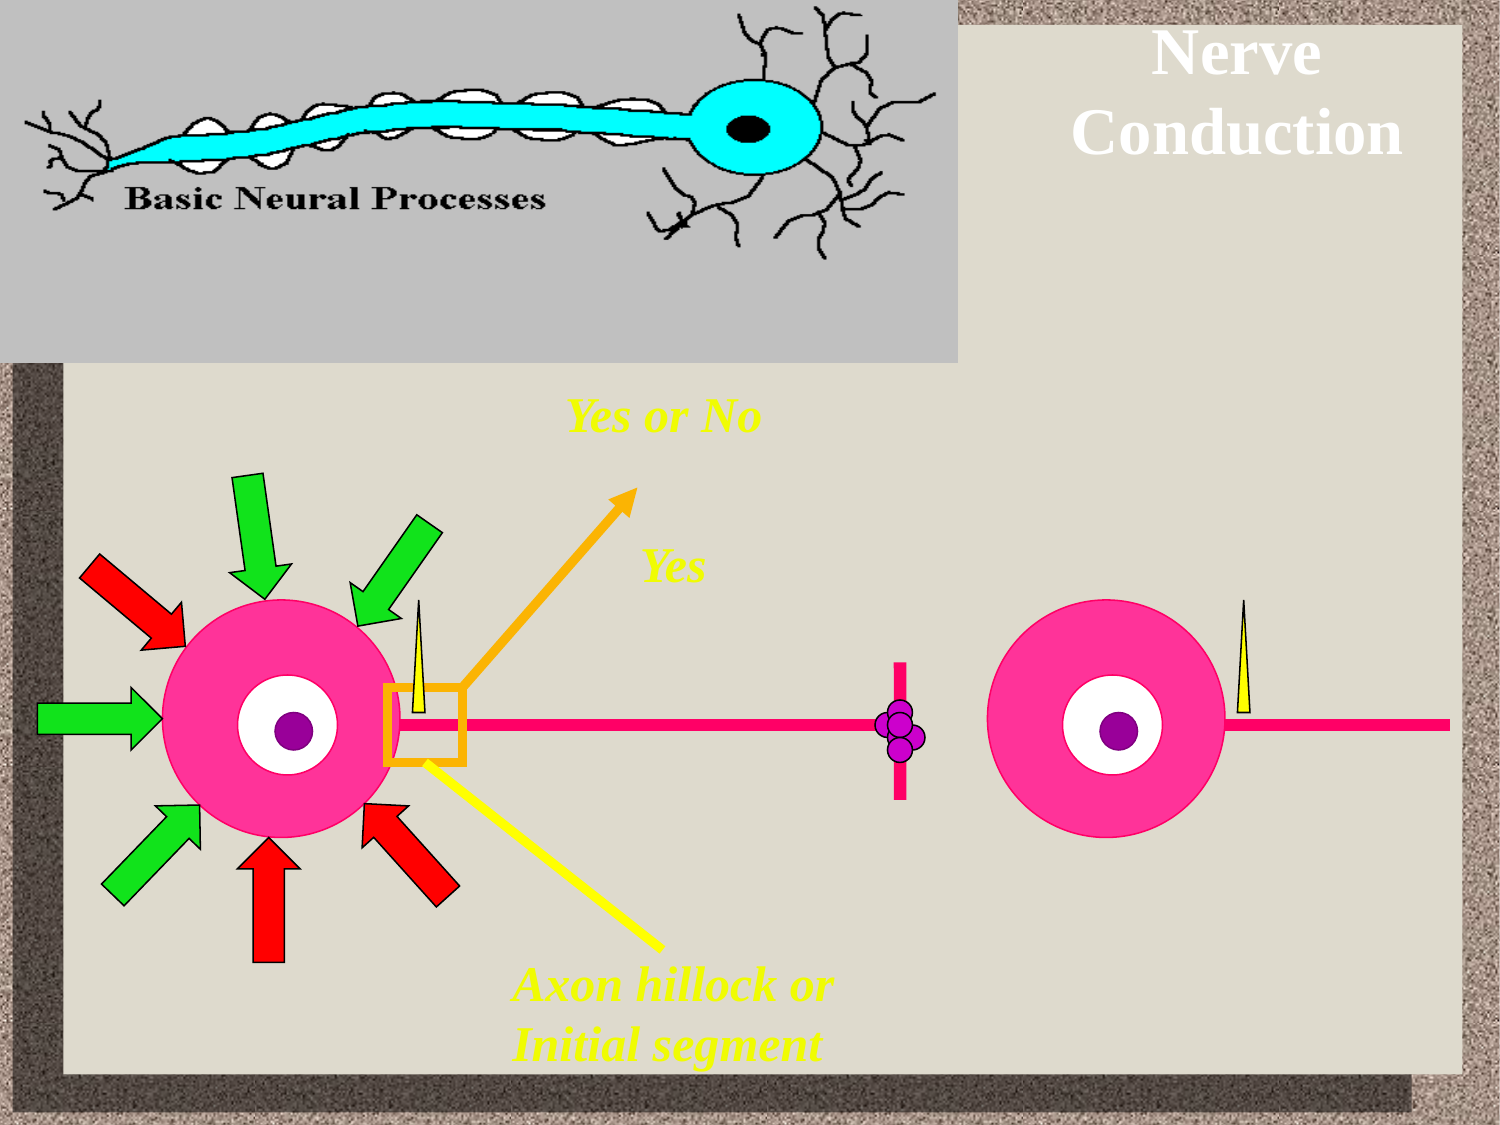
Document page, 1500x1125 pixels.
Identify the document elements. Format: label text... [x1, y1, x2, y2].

text_box Axon hillock or Initial segment [497, 944, 863, 1080]
picture [0, 0, 1500, 1125]
text_box [1237, 600, 1250, 713]
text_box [424, 762, 663, 951]
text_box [987, 599, 1226, 838]
text_box Nerve Conduction [974, 50, 1500, 175]
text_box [874, 699, 926, 763]
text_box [37, 470, 472, 963]
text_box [387, 374, 784, 763]
